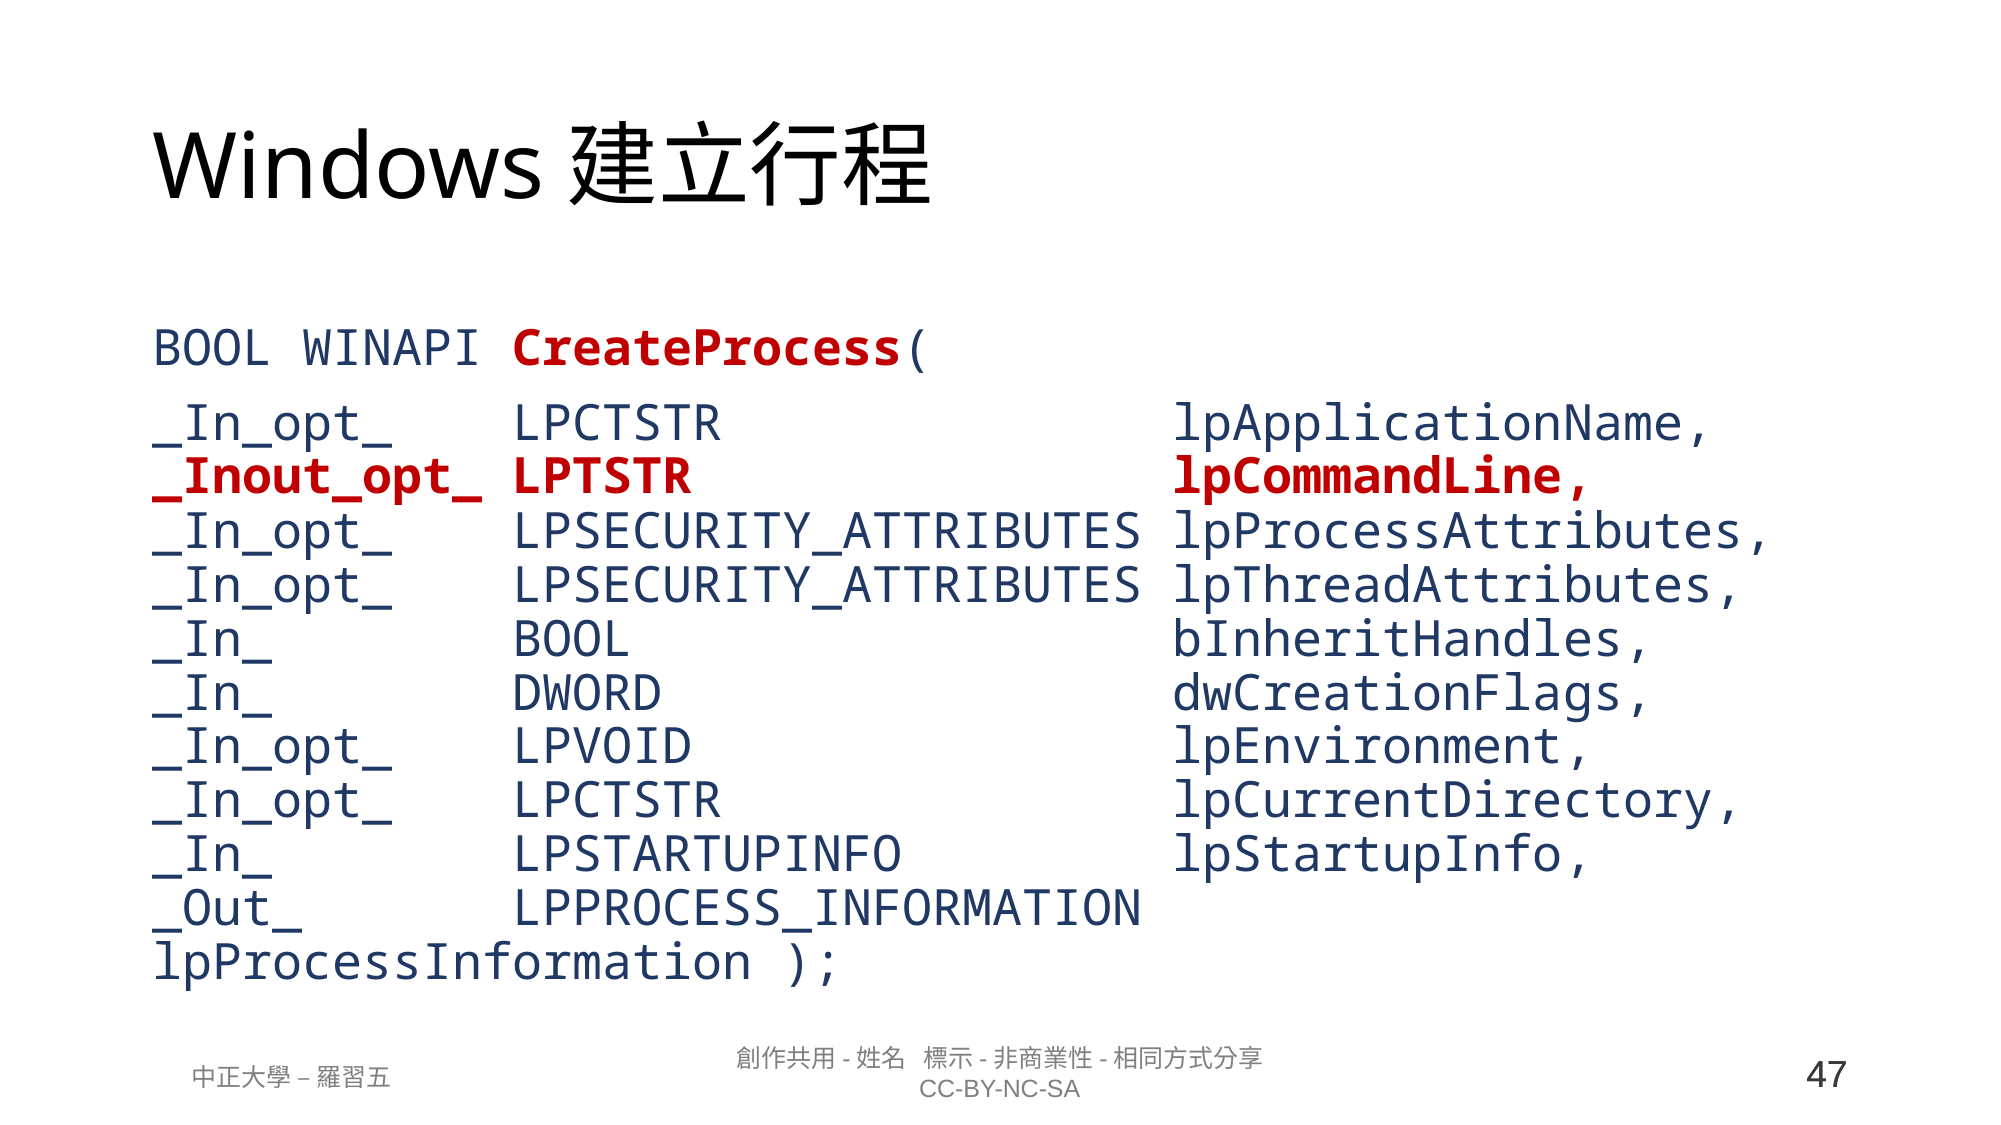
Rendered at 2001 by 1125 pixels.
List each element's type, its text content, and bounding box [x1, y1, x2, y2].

list BOOL WINAPI CreateProcess( _In_opt_ LPCTSTR lpApplicationName, _Inout_opt_ LPTSTR lpCommandLine, _In_opt_ LPSECURITY_ATTRIBUTES lpProcessAttributes, _In_opt_ LPSECURITY_ATTRIBUTES lpThreadAttributes, _In_ BOOL bInheritHandles, _In_ DWORD dwCreationFlags, _In_opt_ LPVOID lpEnvironment, _In_opt_ LPCTSTR lpCurrentDirectory, _In_ LPSTARTUPINFO lpStartupInfo, _Out_ LPPROCESS_INFORMATION lpProcessInformation ); [137, 299, 1863, 1014]
title Windows建立行程 [137, 59, 1863, 278]
